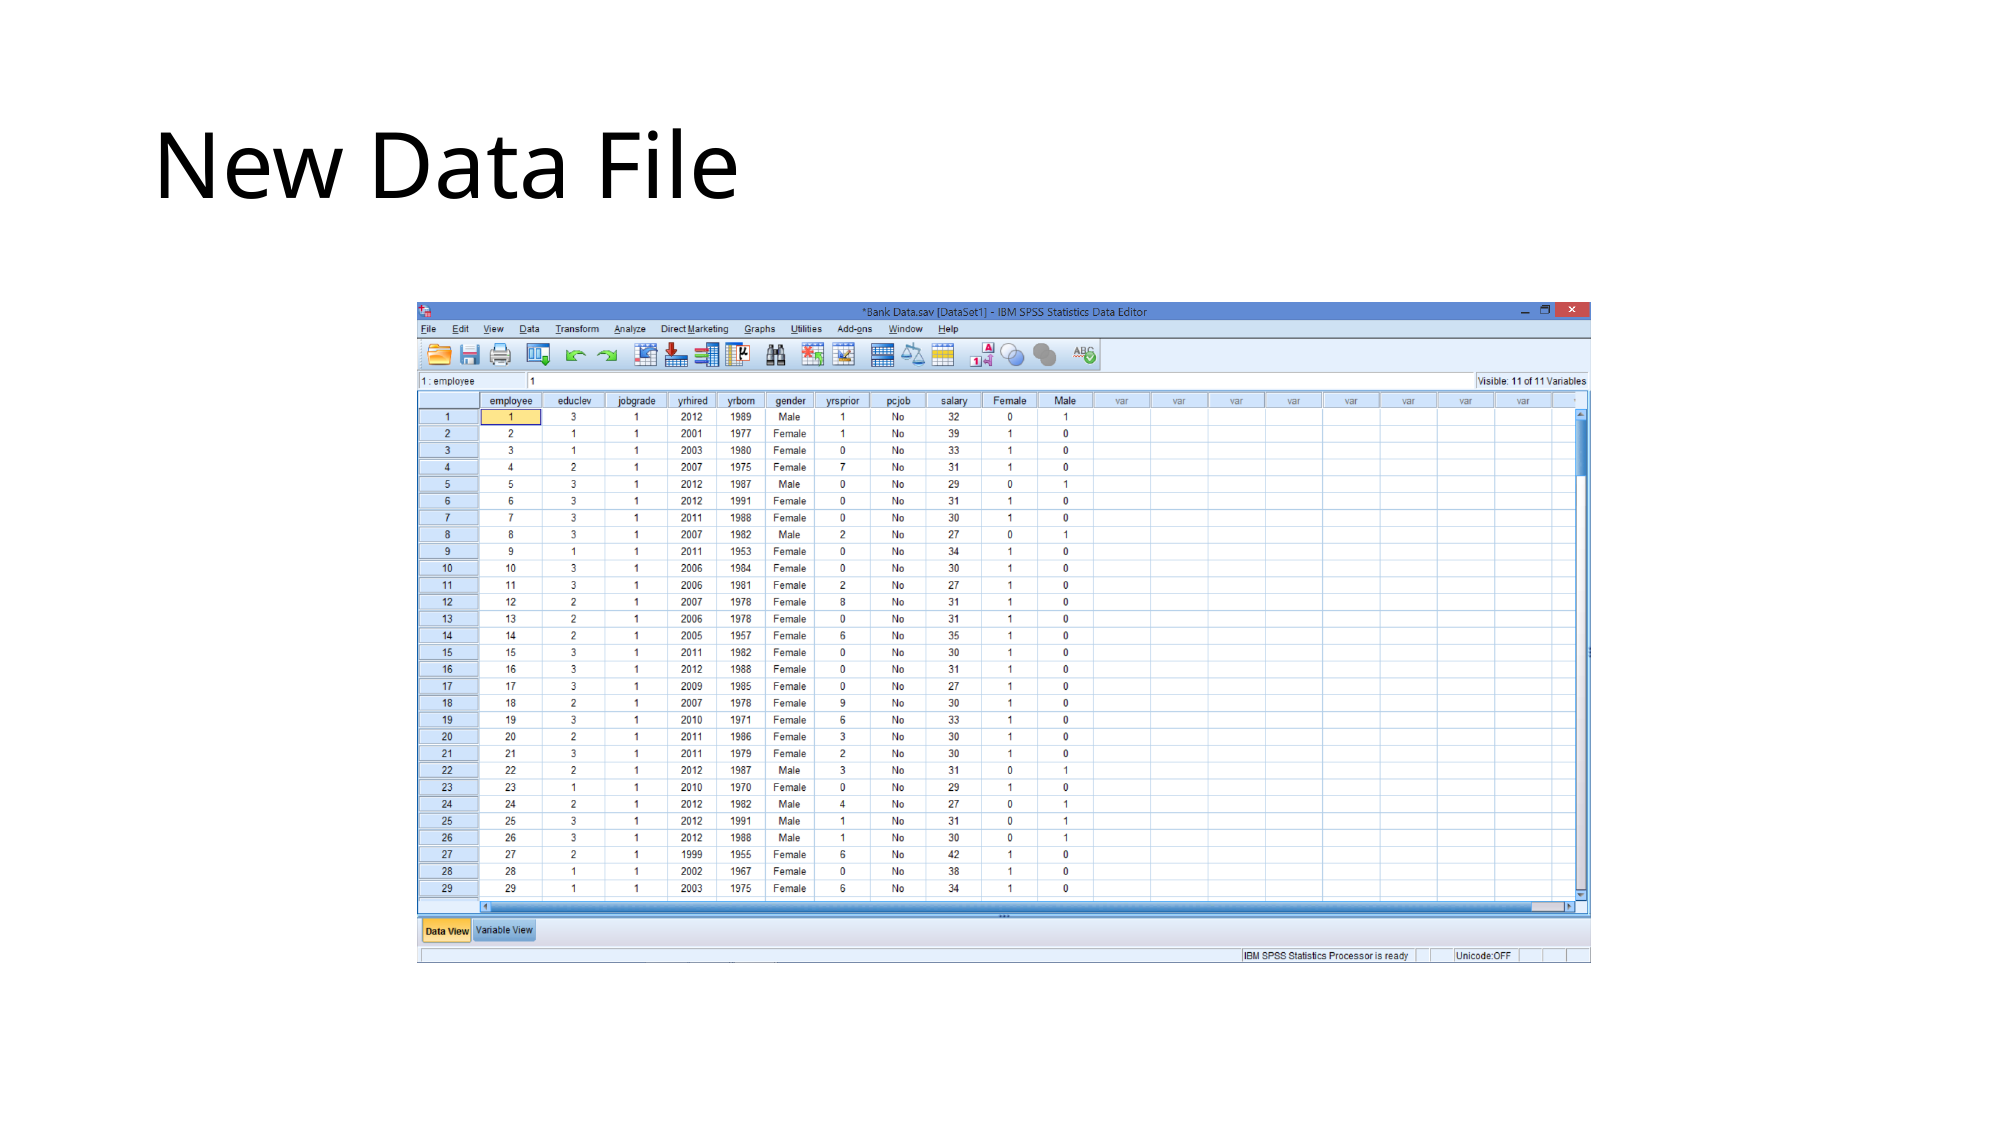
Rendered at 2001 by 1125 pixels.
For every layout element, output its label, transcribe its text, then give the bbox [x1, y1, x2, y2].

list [417, 302, 1591, 963]
title New Data File [137, 59, 1863, 278]
